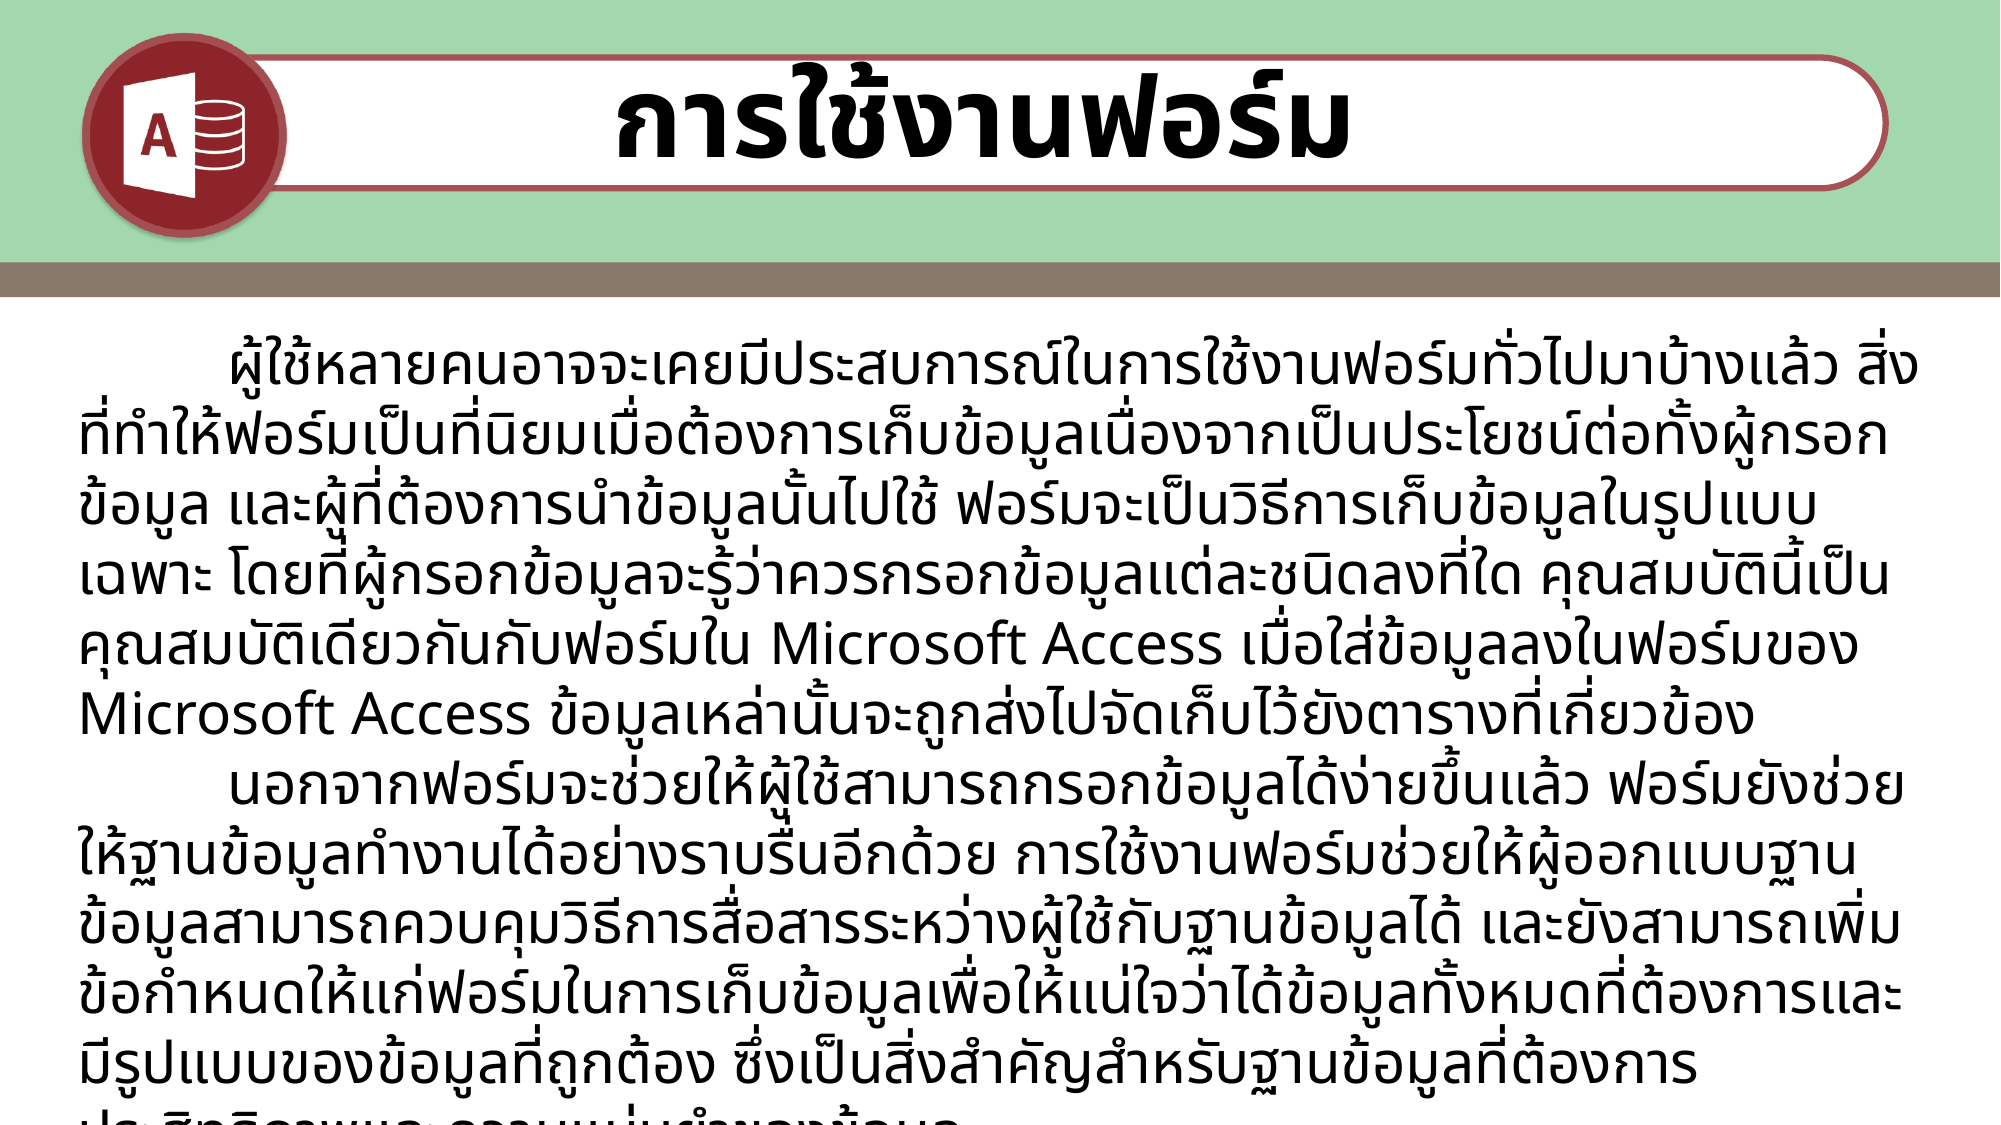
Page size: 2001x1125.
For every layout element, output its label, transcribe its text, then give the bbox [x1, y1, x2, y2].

text_box [0, 0, 2000, 263]
text_box ผู้ใช้หลายคนอาจจะเคยมีประสบการณ์ในการใช้งานฟอร์มทั่วไปมาบ้างแล้ว สิ่งที่ทำให้ฟอร์มเป็นที่นิยมเมื่อต้องการเก็บข้อมูลเนื่องจากเป็นประโยชน์ต่อทั้งผู้กรอกข้อมูล และผู้ที่ต้องการนำข้อมูลนั้นไปใช้ ฟอร์มจะเป็นวิธีการเก็บข้อมูลในรูปแบบเฉพาะ โดยที่ผู้กรอกข้อมูลจะรู้ว่าควรกรอกข้อมูลแต่ละชนิดลงที่ใด คุณสมบัตินี้เป็นคุณสมบัติเดียวกันกับฟอร์มใน Microsoft Access เมื่อใส่ข้อมูลลงในฟอร์มของ Microsoft Access ข้อมูลเหล่านั้นจะถูกส่งไปจัดเก็บไว้ยังตารางที่เกี่ยวข้อง นอกจากฟอร์มจะช่วยให้ผู้ใช้สามารถกรอกข้อมูลได้ง่ายขึ้นแล้ว ฟอร์มยังช่วยให้ฐานข้อมูลทำงานได้อย่างราบรื่นอีกด้วย การใช้งานฟอร์มช่วยให้ผู้ออกแบบฐานข้อมูลสามารถควบคุมวิธีการสื่อสารระหว่างผู้ใช้กับฐานข้อมูลได้ และยังสามารถเพิ่มข้อกำหนดให้แก่ฟอร์มในการเก็บข้อมูลเพื่อให้แน่ใจว่าได้ข้อมูลทั้งหมดที่ต้องการและมีรูปแบบของข้อมูลที่ถูกต้อง ซึ่งเป็นสิ่งสำคัญสำหรับฐานข้อมูลที่ต้องการประสิทธิภาพและความแม่นยำของข้อมูล ในการใช้งานฟอร์มใน Microsoft Access นั้น ผู้ใช้จำเป็นต้องรู้วิธีการเปิด การตรวจสอบและการแก้ไขข้อมูลภายในฟอร์มก่อน [62, 318, 1938, 1125]
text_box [67, 18, 1886, 252]
text_box [0, 263, 2000, 298]
